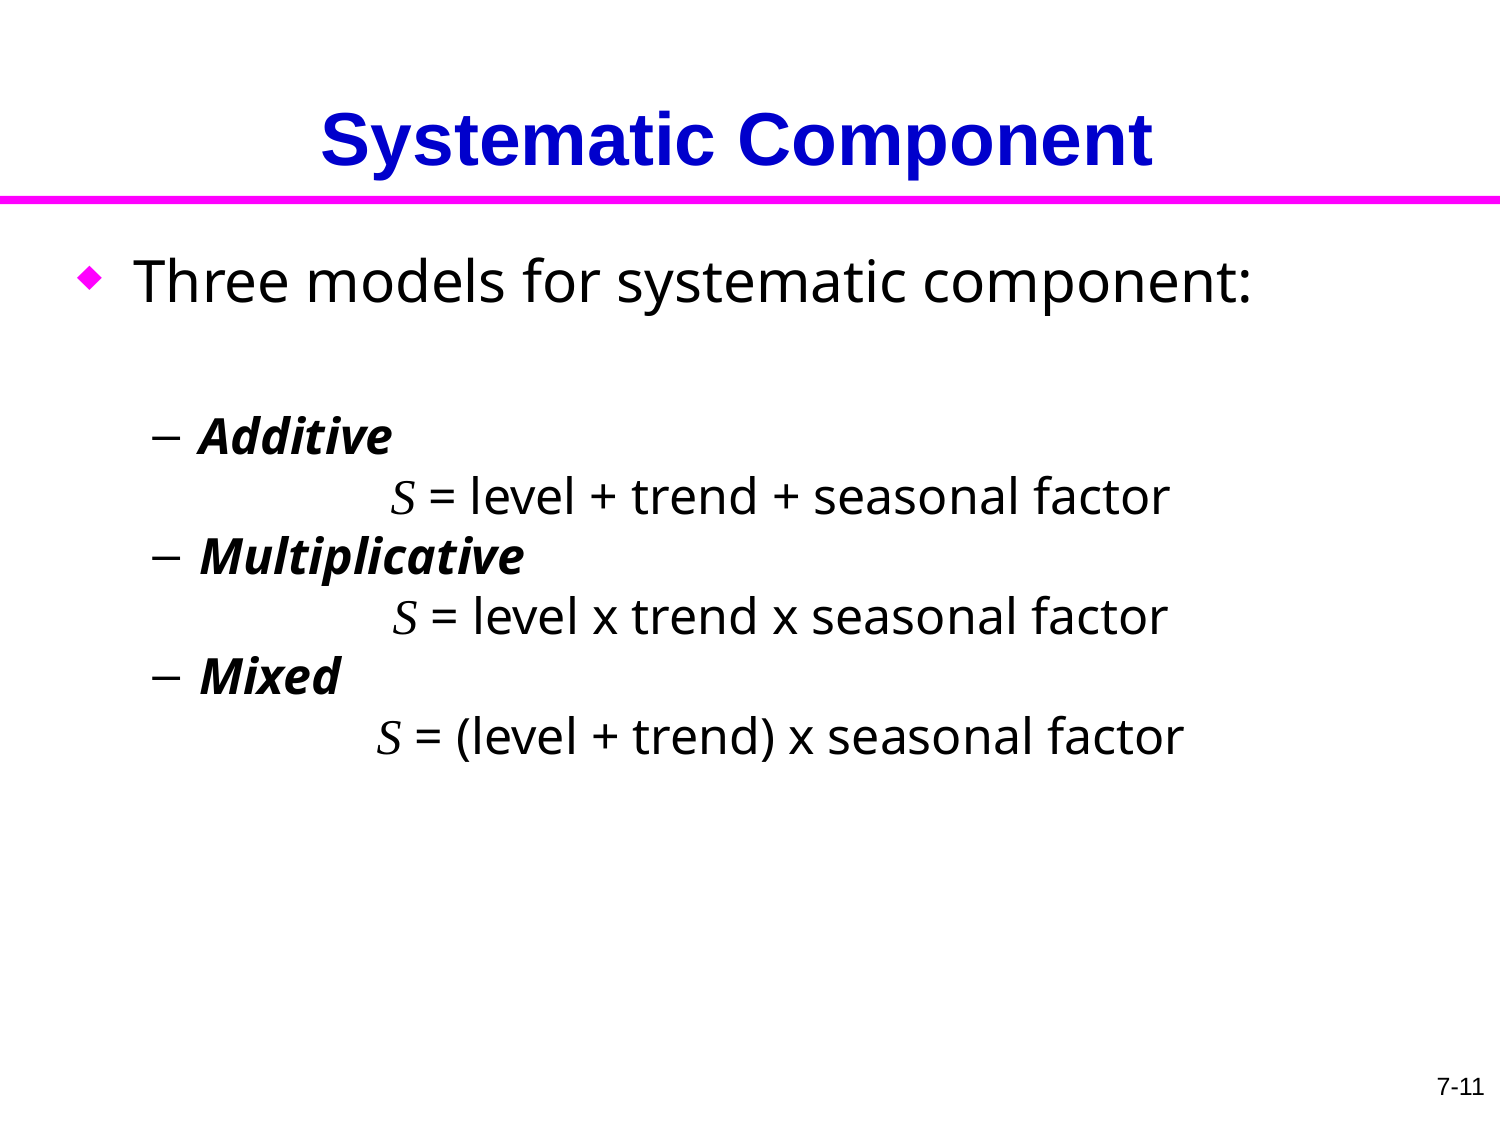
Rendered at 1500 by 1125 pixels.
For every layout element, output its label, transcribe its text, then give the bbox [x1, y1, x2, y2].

list Three models for systematic component: Additive S = level + trend + seasonal factor Multiplicative S = level x trend x seasonal factor Mixed S = (level + trend) x seasonal factor [62, 237, 1425, 1050]
slide_number 7-11 [1187, 1062, 1500, 1125]
title Systematic Component [99, 37, 1375, 188]
